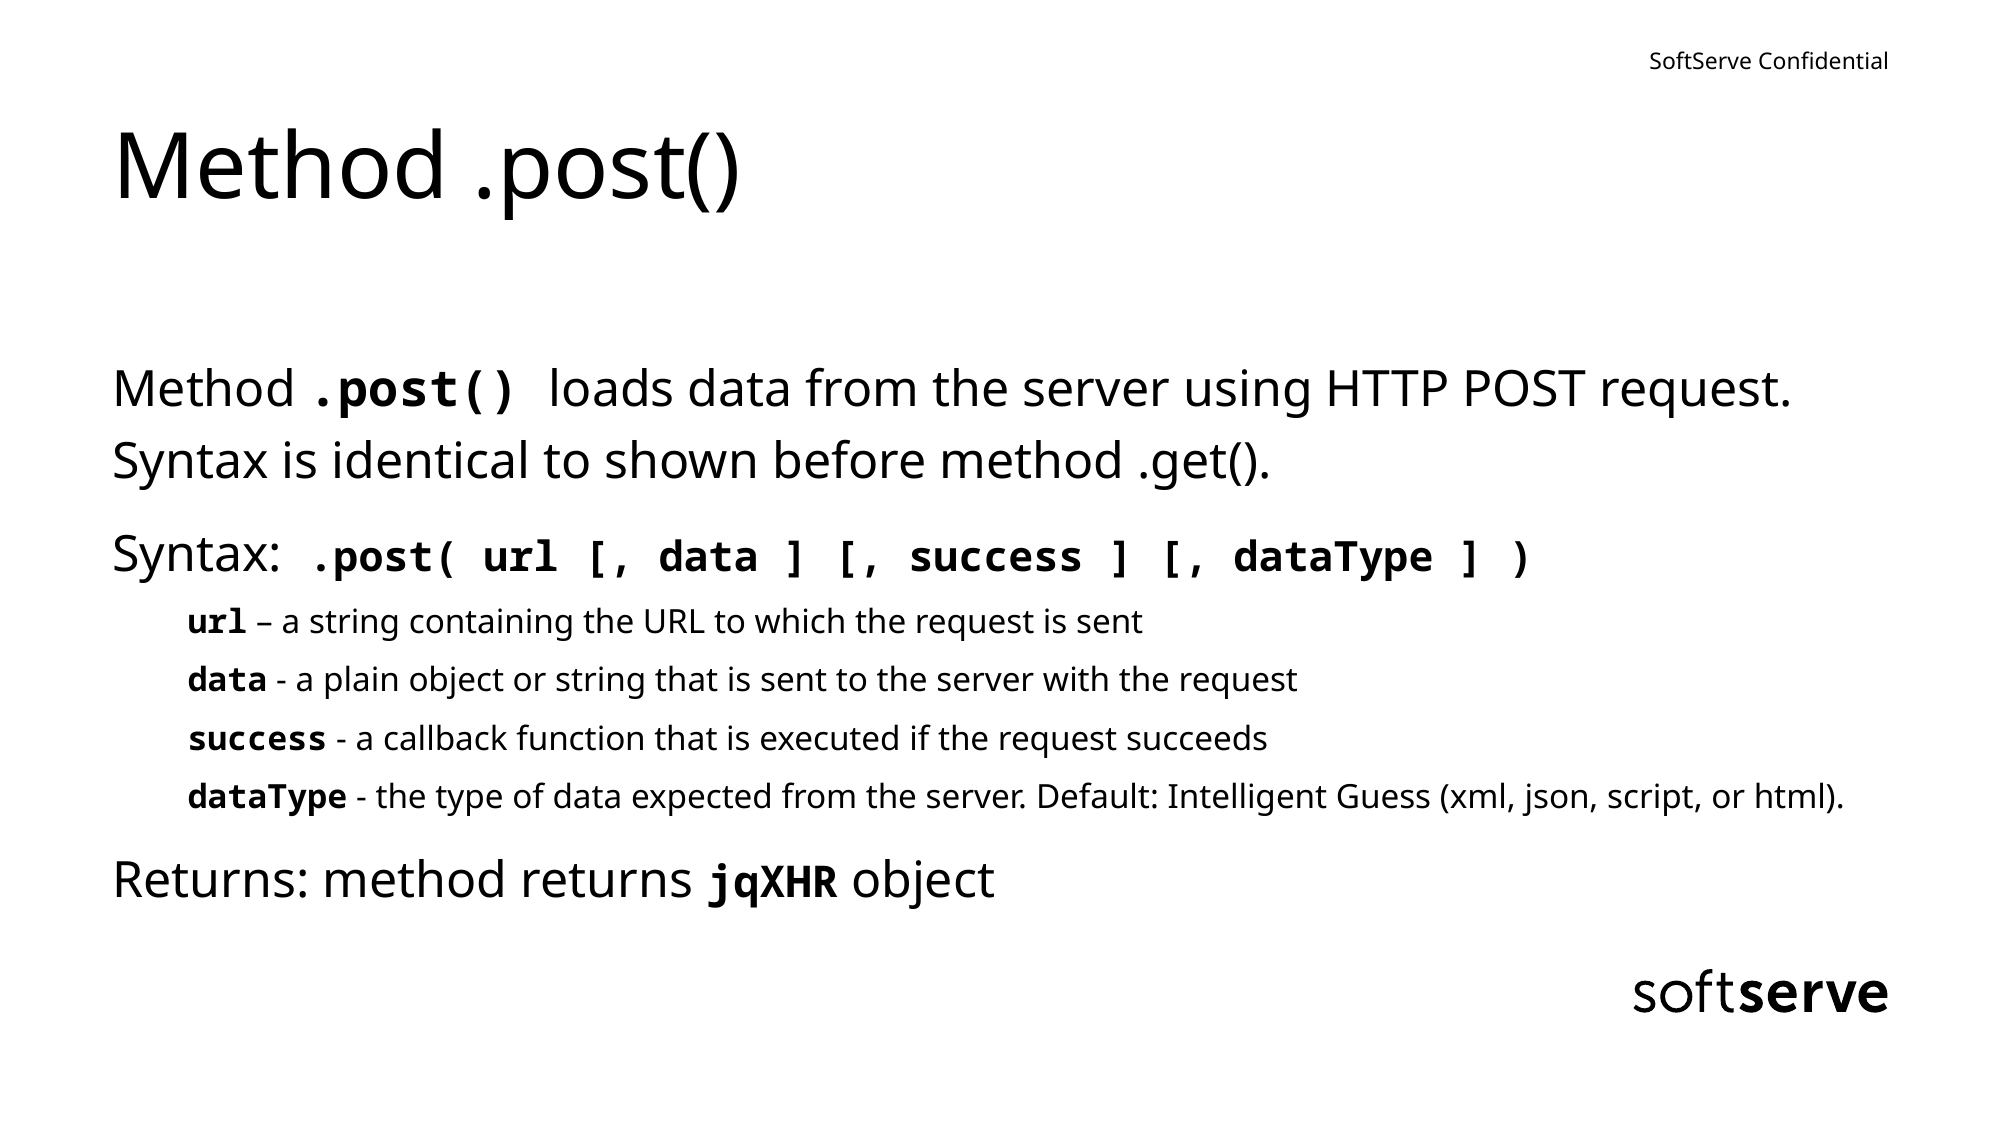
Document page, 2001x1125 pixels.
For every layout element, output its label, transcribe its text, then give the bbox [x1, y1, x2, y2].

title Method .post() [112, 112, 1888, 225]
list Method .post() loads data from the server using HTTP POST request. Syntax is identical to shown before method .get(). Syntax: .post( url [, data ] [, success ] [, dataType ] ) url – a string containing the URL to which the request is sent data - a plain object or string that is sent to the server with the request success - a callback function that is executed if the request succeeds dataType - the type of data expected from the server. Default: Intelligent Guess (xml, json, script, or html). Returns: method returns jqXHR object [112, 337, 1888, 900]
